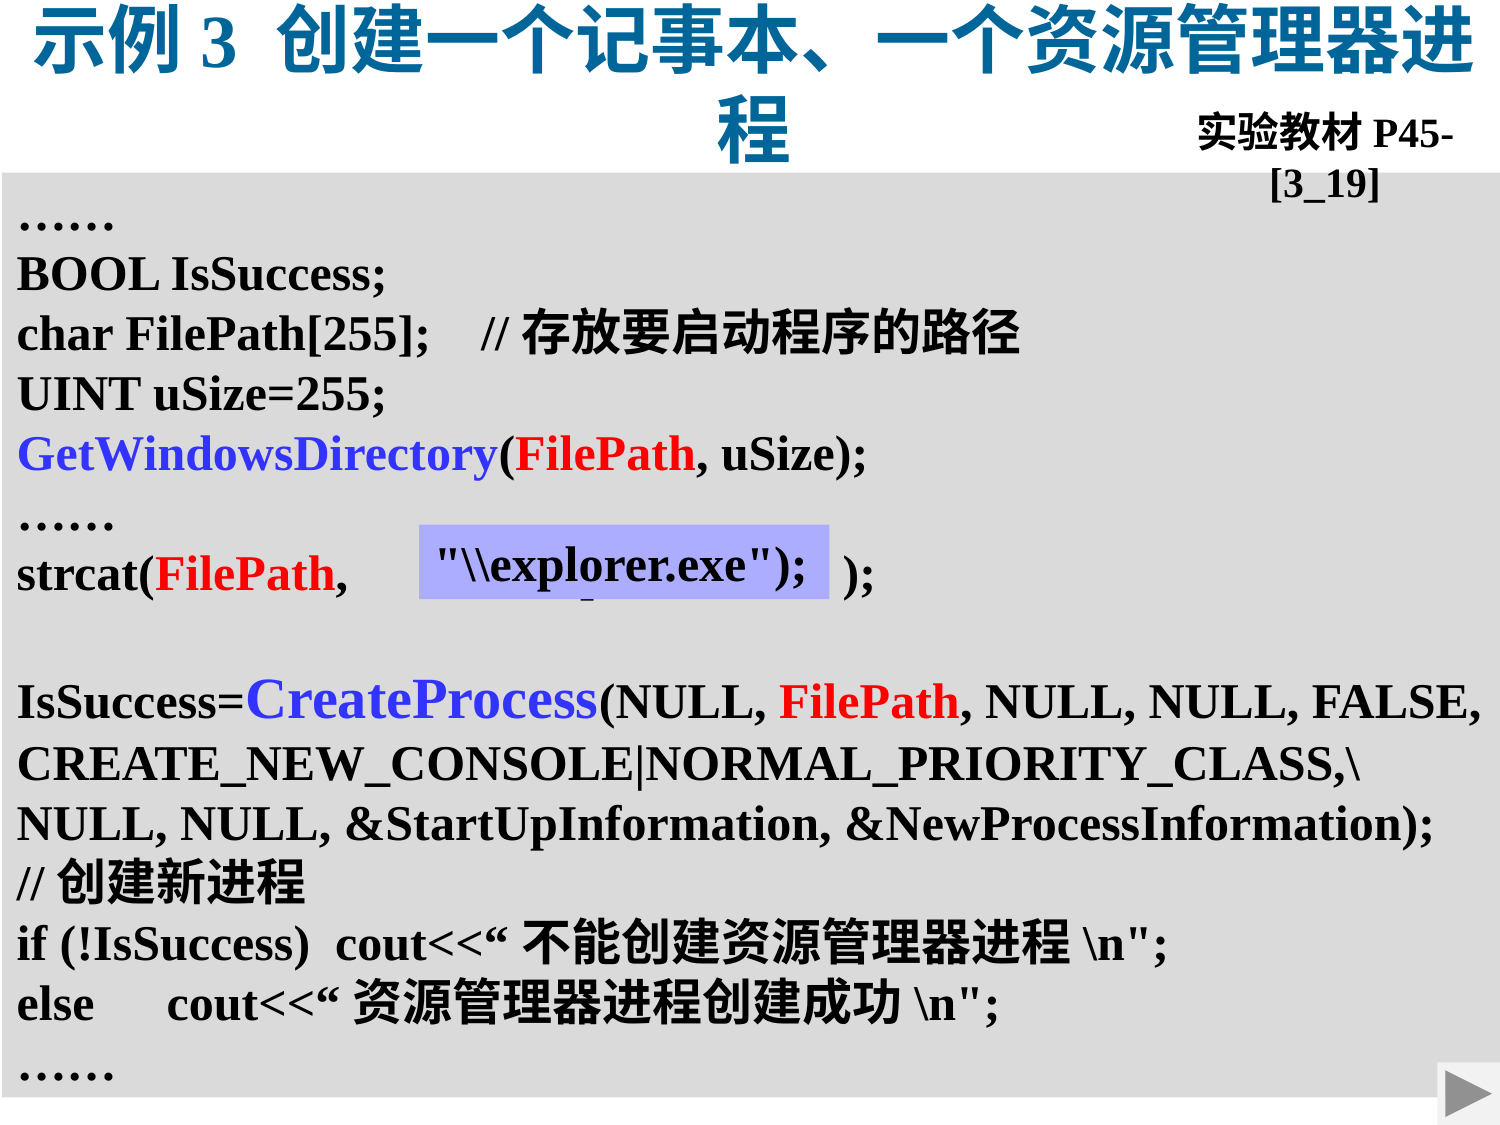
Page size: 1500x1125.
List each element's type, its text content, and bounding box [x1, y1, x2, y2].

text_box "\\explorer.exe"); [419, 524, 830, 600]
text_box …… BOOL IsSuccess; char FilePath[255]; //存放要启动程序的路径 UINT uSize=255; GetWindowsDirectory(FilePath, uSize); …… strcat(FilePath, “\\notepad.exe” ); IsSuccess=CreateProcess(NULL, FilePath, NULL, NULL, FALSE, CREATE_NEW_CONSOLE|NORMAL_PRIORITY_CLASS,\ NULL, NULL, &StartUpInformation, &NewProcessInformation); //创建新进程 if (!IsSuccess) cout<<“不能创建资源管理器进程\n"; else cout<<“资源管理器进程创建成功\n"; …… [1, 172, 1500, 1098]
text_box [1437, 1062, 1500, 1125]
text_box 示例3 创建一个记事本、一个资源管理器进程 [3, 0, 1500, 99]
text_box 实验教材P45-[3_19] [1127, 98, 1500, 214]
